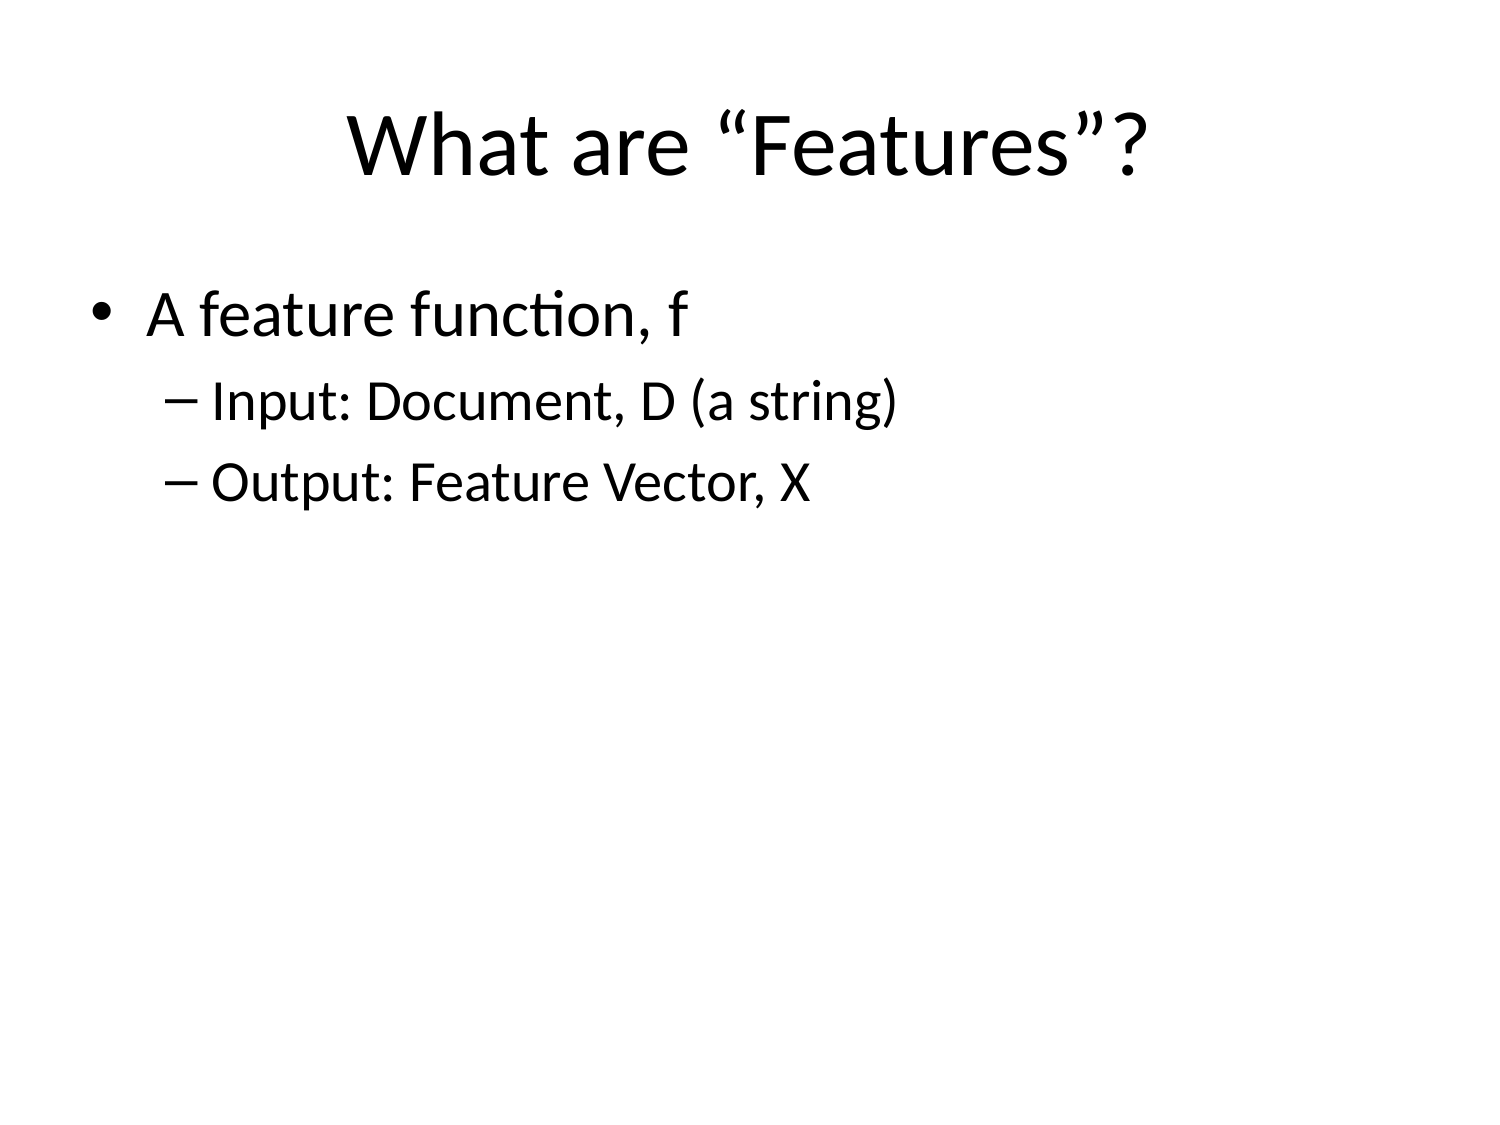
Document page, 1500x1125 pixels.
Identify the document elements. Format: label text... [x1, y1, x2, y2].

list A feature function, f Input: Document, D (a string) Output: Feature Vector, X [75, 262, 1425, 1005]
title What are “Features”? [75, 45, 1425, 233]
